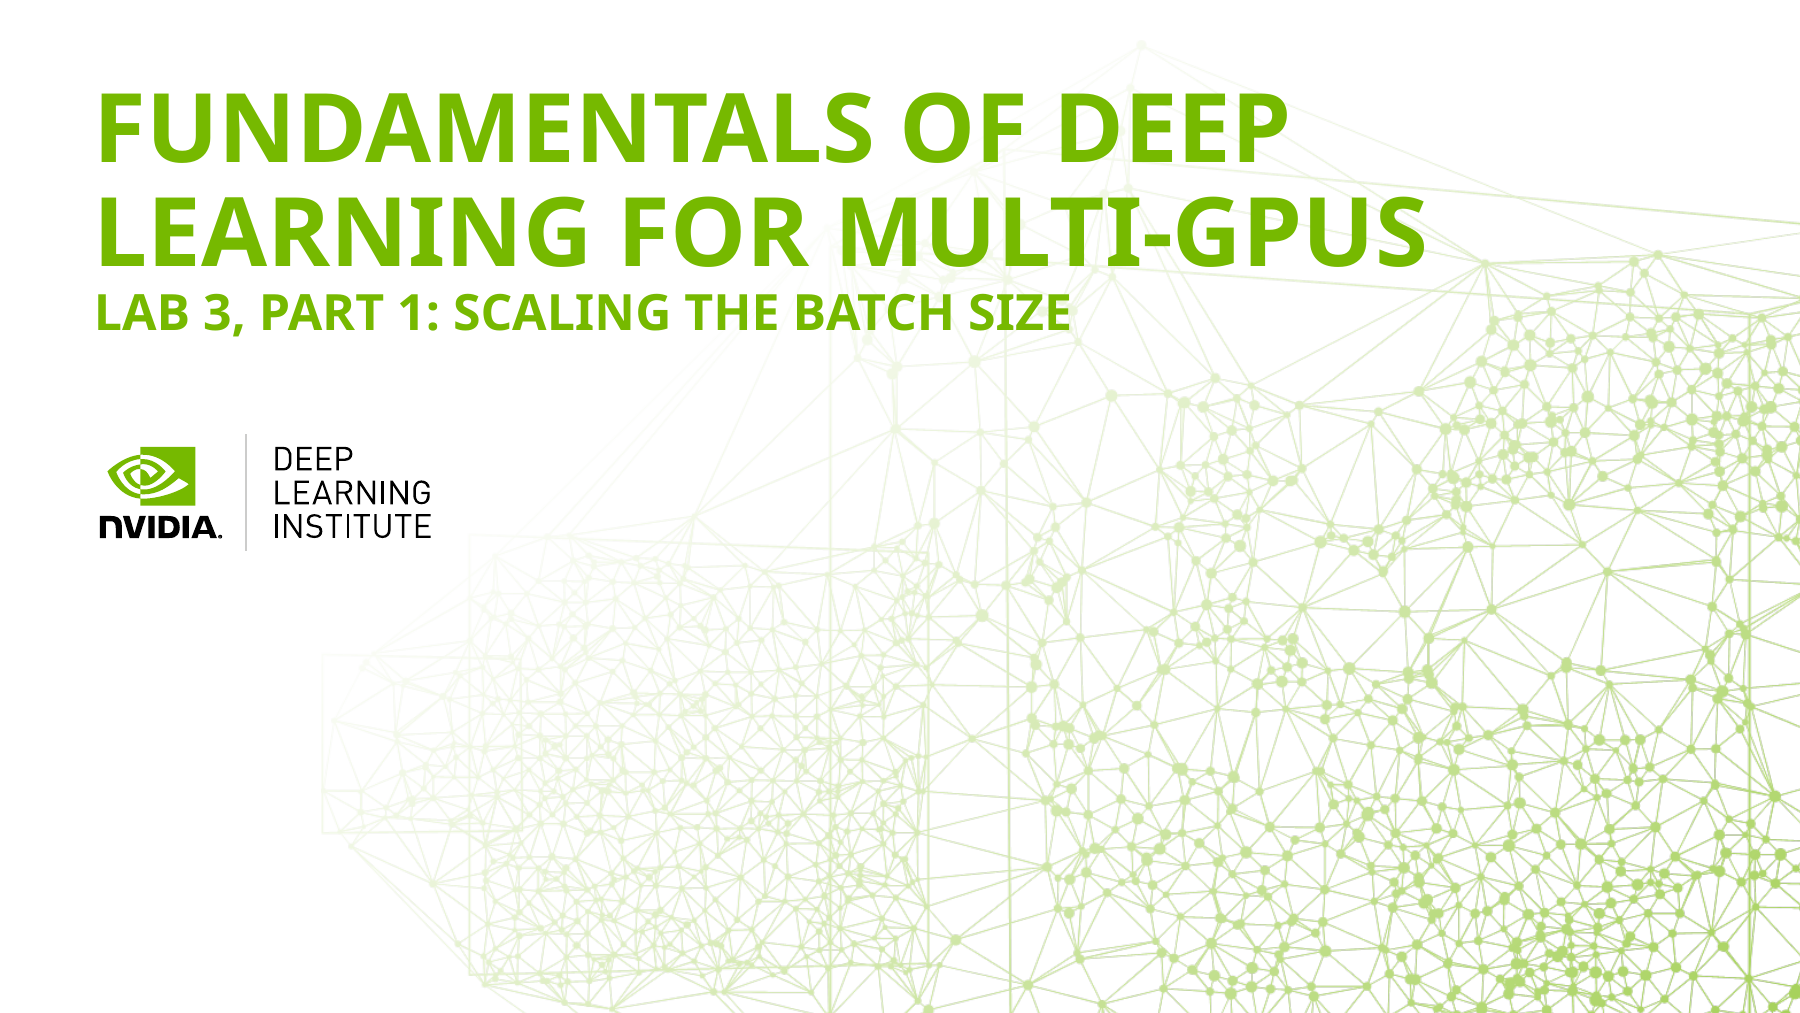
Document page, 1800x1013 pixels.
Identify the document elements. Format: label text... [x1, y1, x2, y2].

title Fundamentals of deep learning for Multi-GPUs lab 3, part 1: Scaling the batch size [78, 186, 1653, 349]
